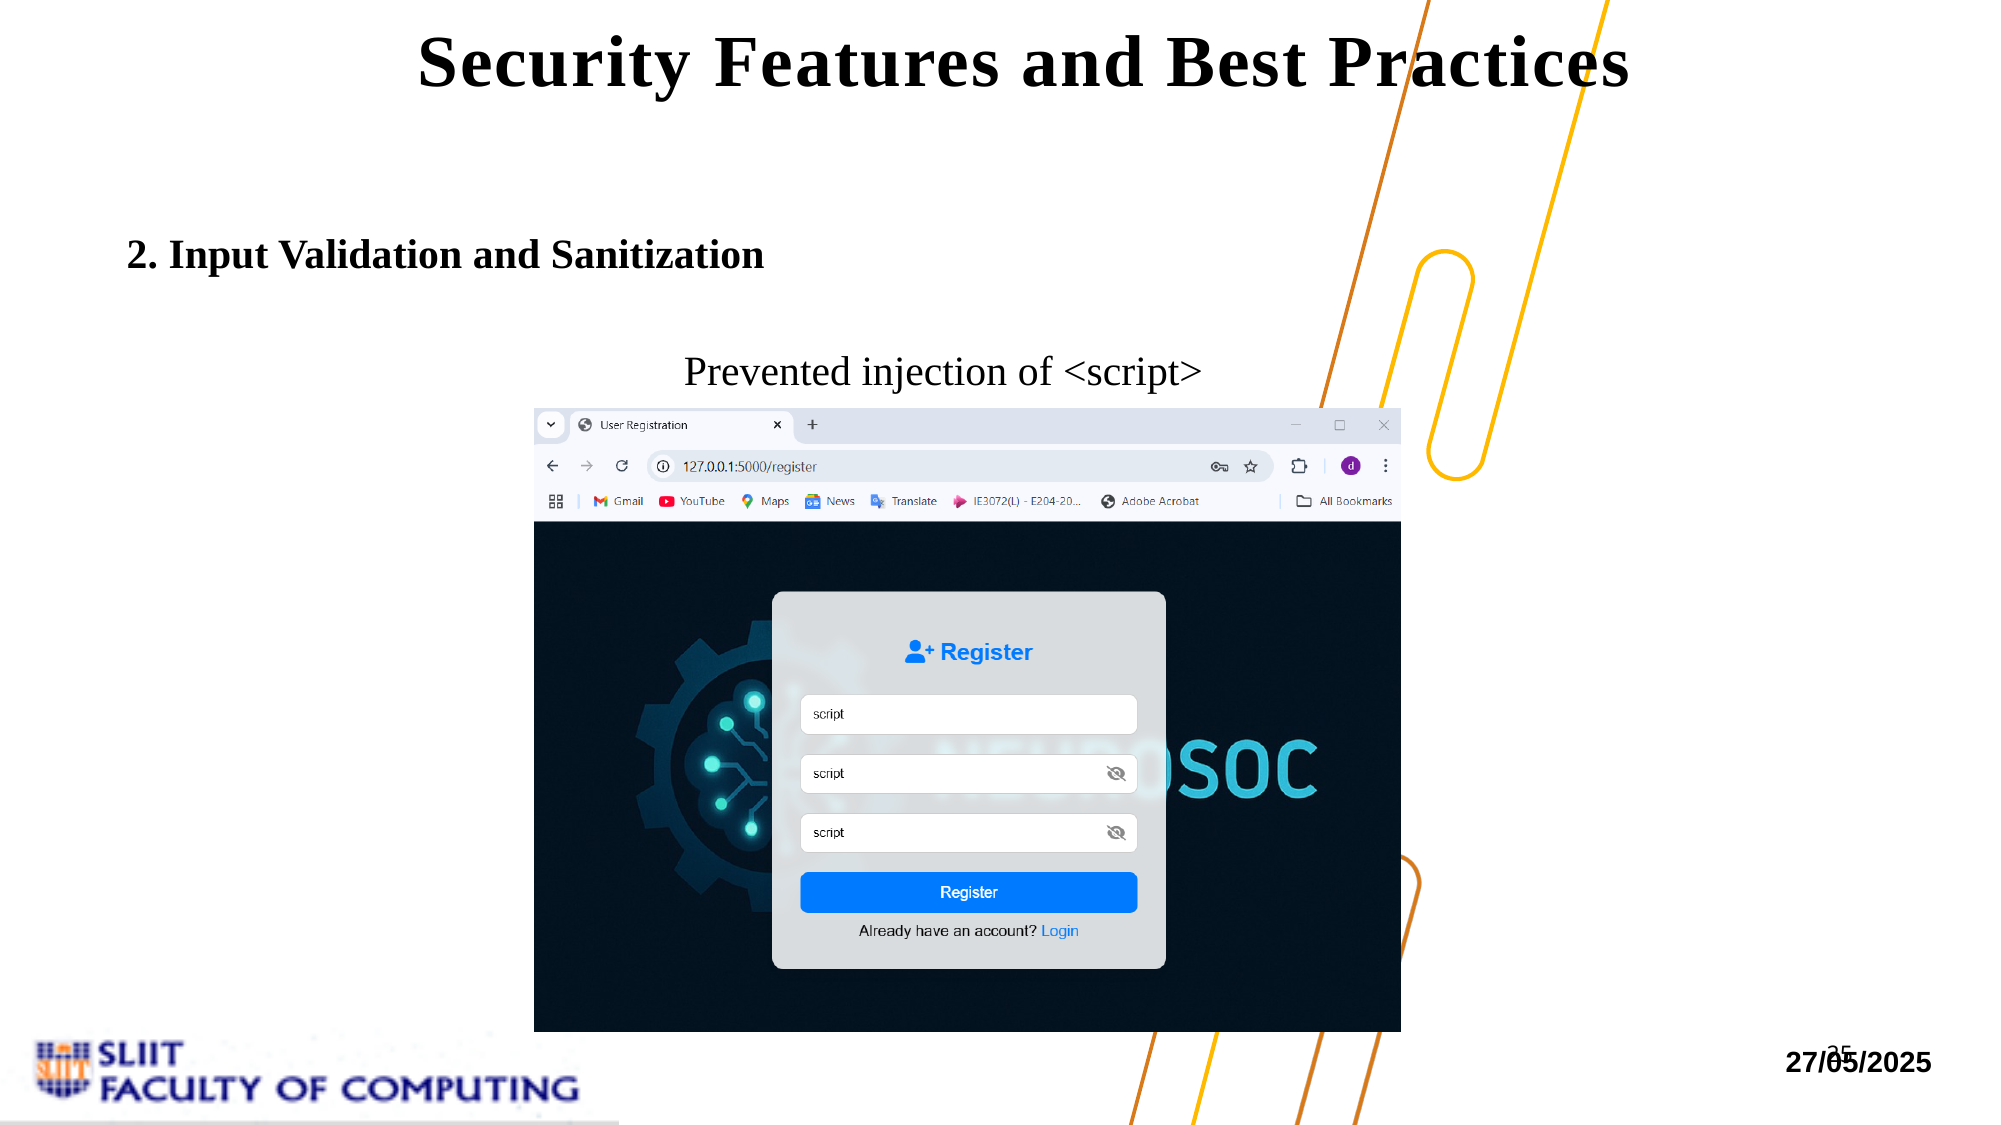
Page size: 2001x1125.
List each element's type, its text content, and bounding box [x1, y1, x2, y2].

picture [534, 408, 1429, 1033]
text_box [1601, 0, 1611, 15]
title Security Features and Best Practices [402, 15, 1830, 189]
text_box 2. Input Validation and Sanitization [111, 194, 1031, 285]
text_box Prevented injection of <script> [669, 311, 1331, 402]
text_box [1379, 189, 1559, 482]
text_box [0, 1014, 2000, 1125]
